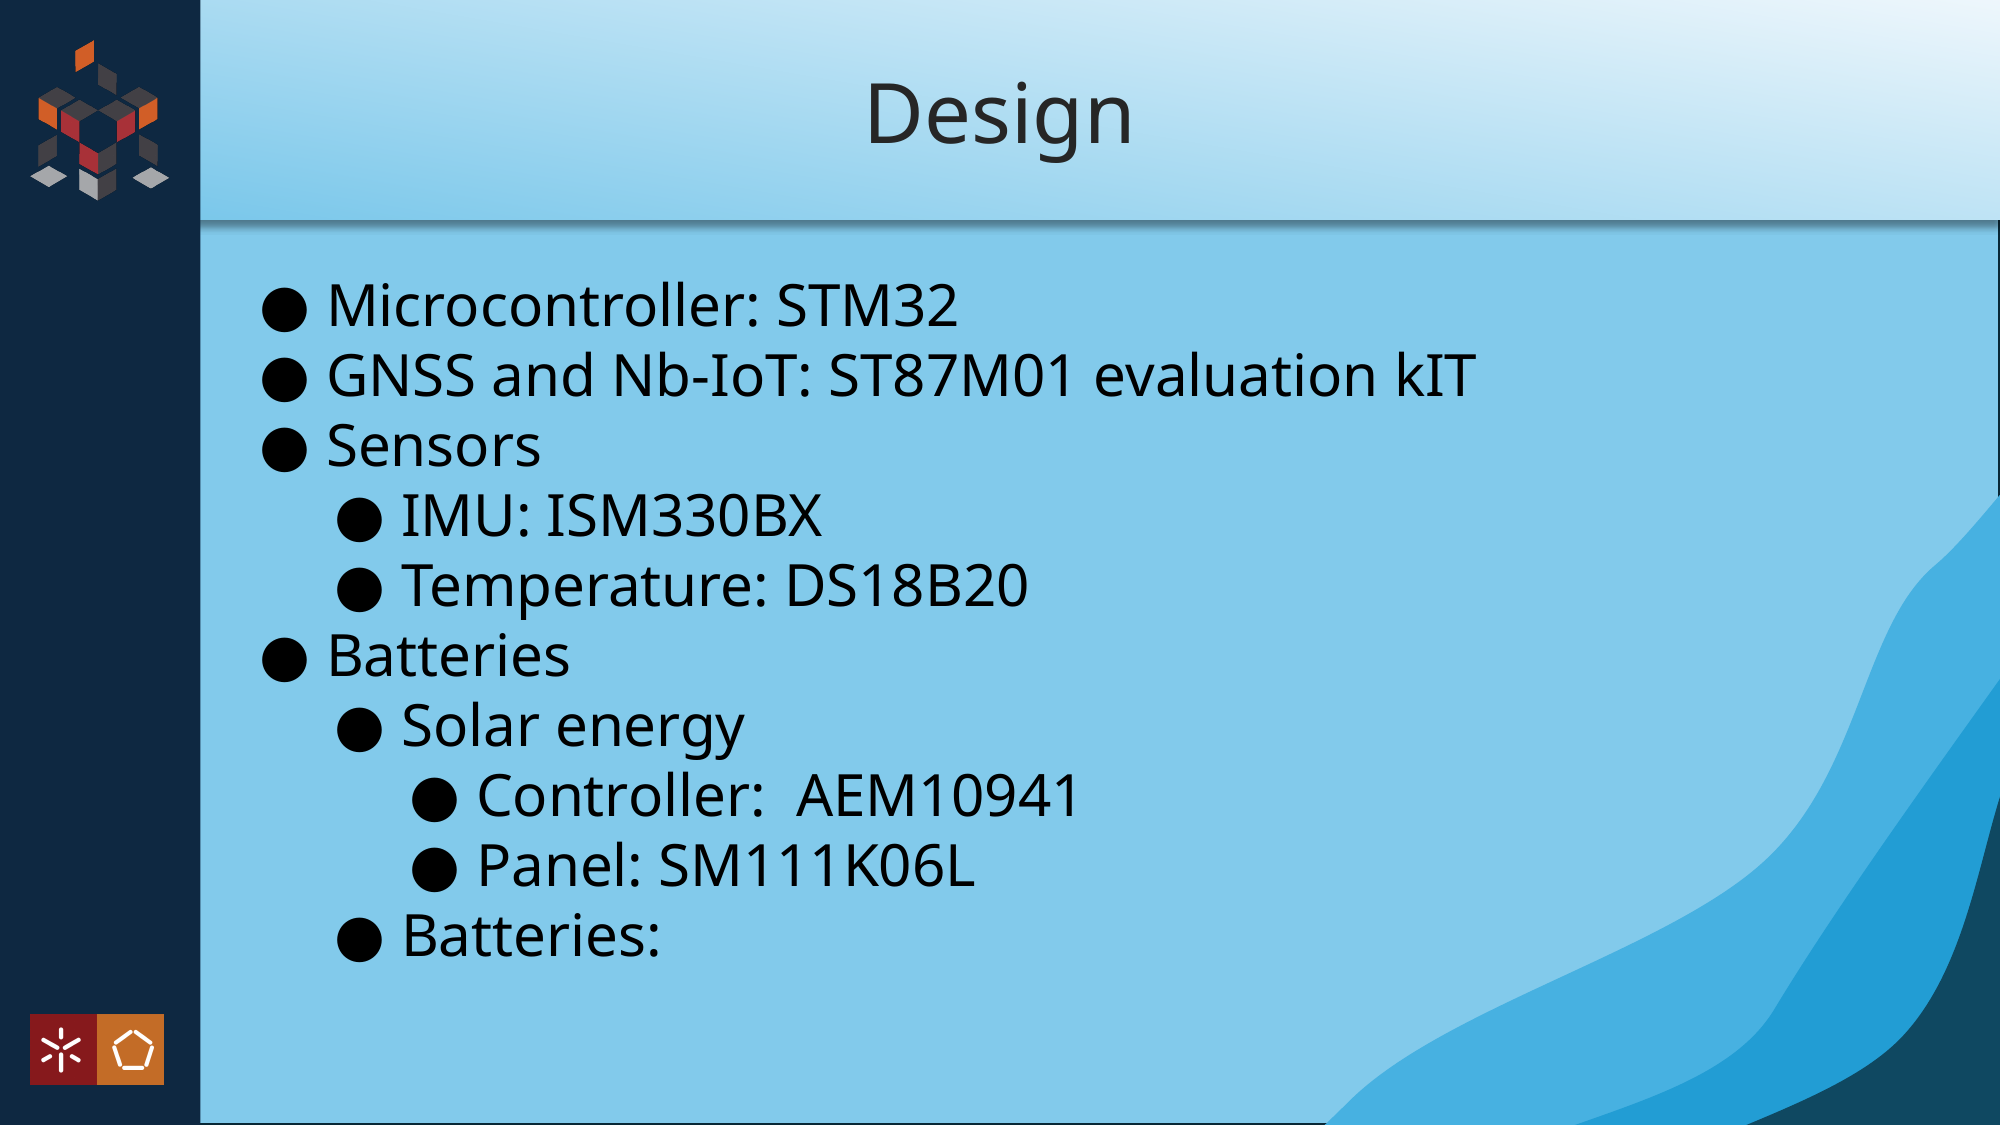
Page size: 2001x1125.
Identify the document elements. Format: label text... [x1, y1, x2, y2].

picture [30, 39, 177, 206]
text_box Microcontroller: STM32 GNSS and Nb-IoT: ST87M01 evaluation kIT Sensors IMU: ISM330BX Temperature: DS18B20 Batteries Solar energy Controller: AEM10941 Panel: SM111K06L Batteries: [235, 253, 1958, 1028]
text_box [991, 355, 2000, 1125]
text_box Design [201, 0, 2000, 220]
picture [30, 1014, 164, 1085]
text_box [0, 0, 201, 1125]
text_box [201, 234, 2000, 1125]
